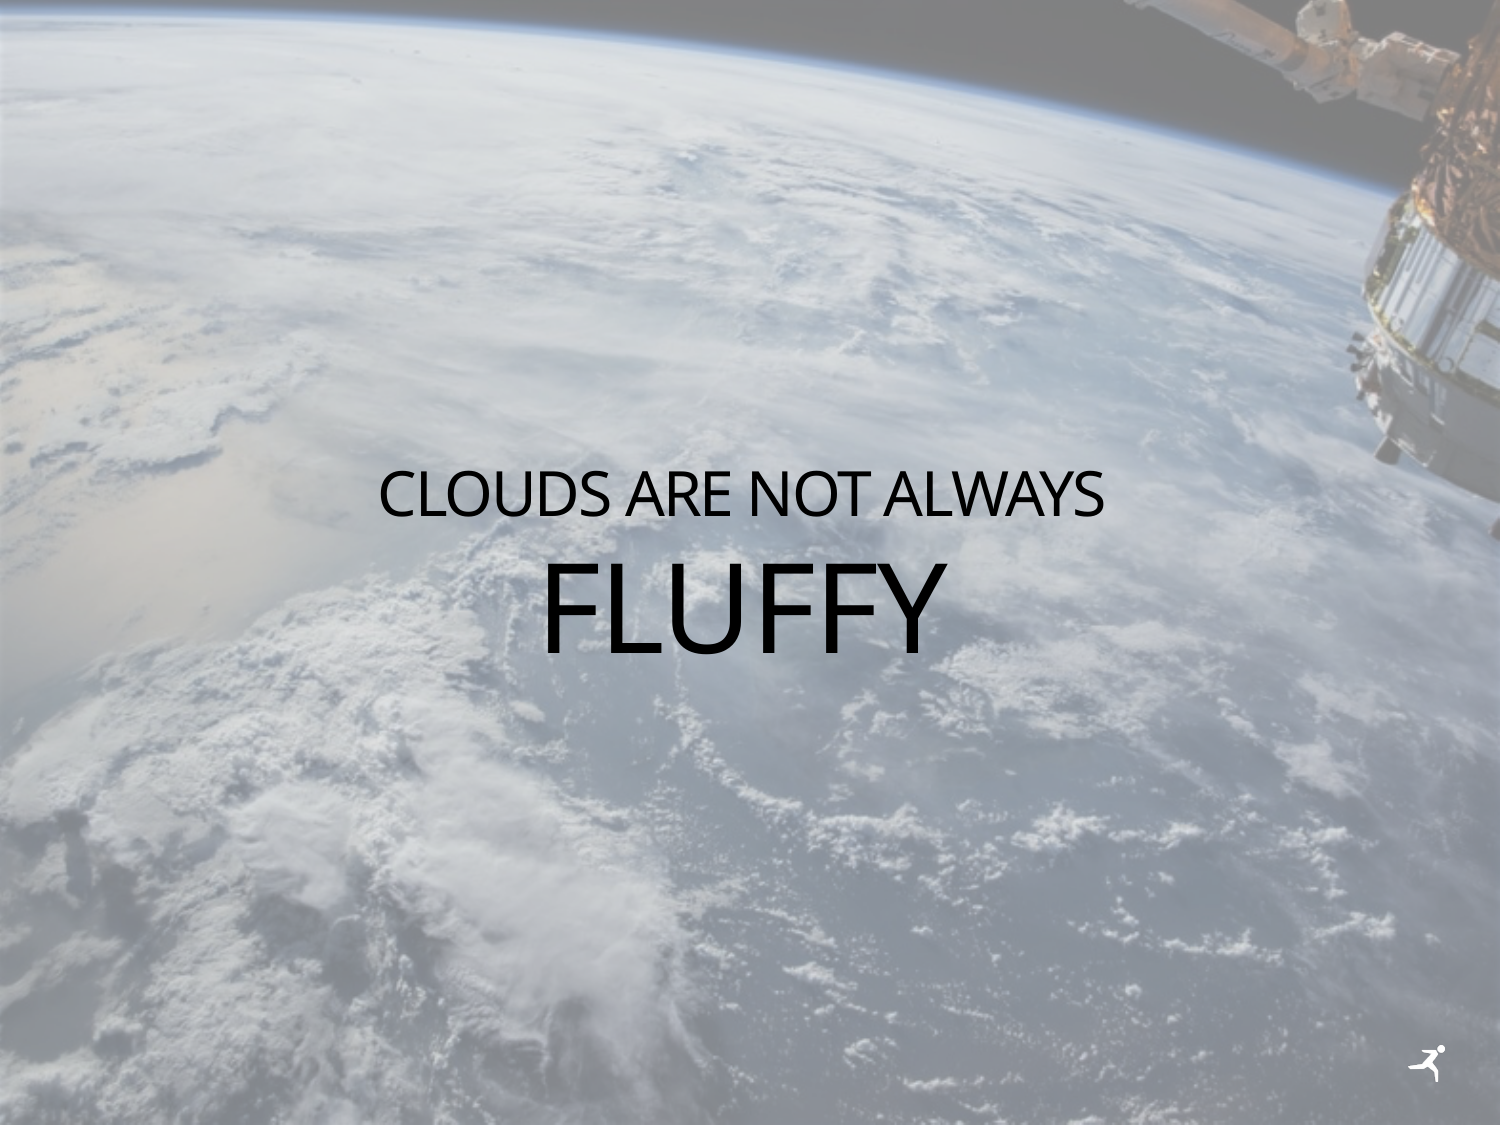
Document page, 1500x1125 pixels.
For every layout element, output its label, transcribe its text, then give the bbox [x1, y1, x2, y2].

title CLOUDS are not always FLUFFY [128, 462, 1372, 663]
picture [1408, 1045, 1445, 1082]
